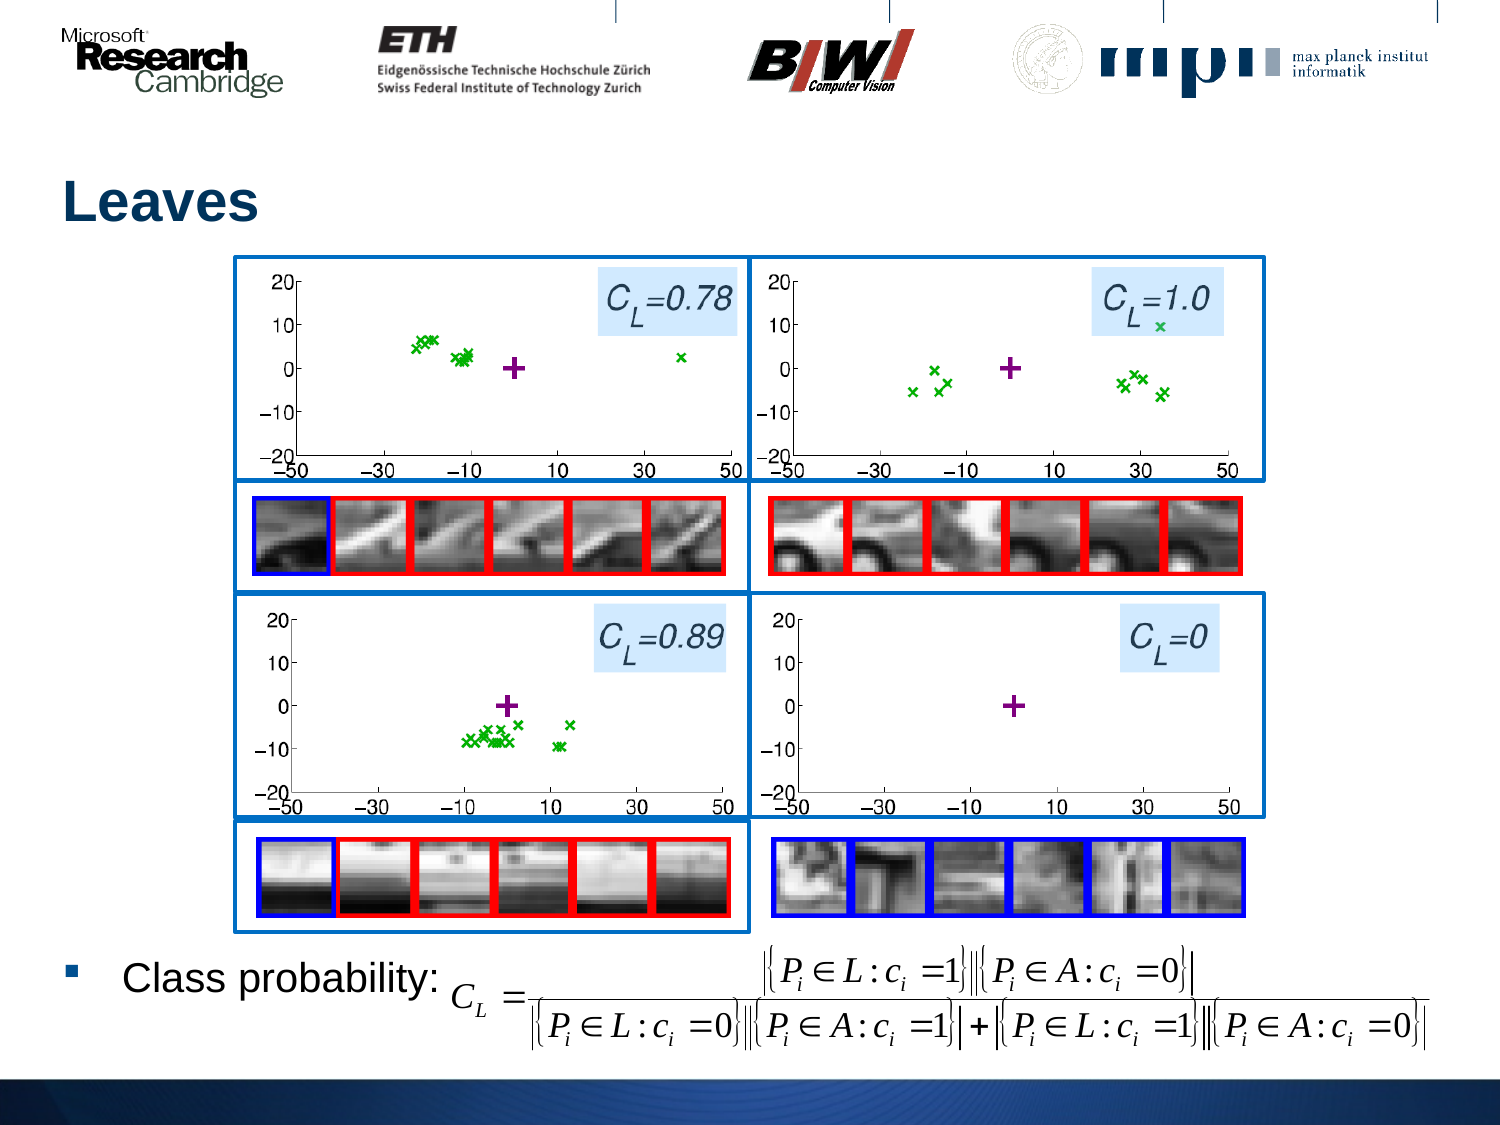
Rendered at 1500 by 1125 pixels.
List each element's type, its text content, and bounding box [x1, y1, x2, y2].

picture [744, 26, 917, 95]
text_box [235, 482, 245, 592]
picture [378, 26, 650, 96]
picture [248, 600, 1254, 829]
picture [246, 831, 1253, 924]
text_box [235, 593, 749, 818]
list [246, 490, 1253, 585]
picture [246, 267, 1253, 490]
text_box [235, 820, 749, 933]
text_box Class probability: [62, 287, 1438, 1055]
picture [62, 28, 283, 98]
text_box [750, 593, 1264, 818]
picture [1012, 23, 1083, 94]
text_box [235, 257, 749, 482]
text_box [445, 944, 1438, 1058]
picture [0, 1078, 1500, 1125]
title Leaves [62, 156, 1438, 284]
picture [1101, 48, 1428, 98]
text_box [750, 256, 1264, 481]
